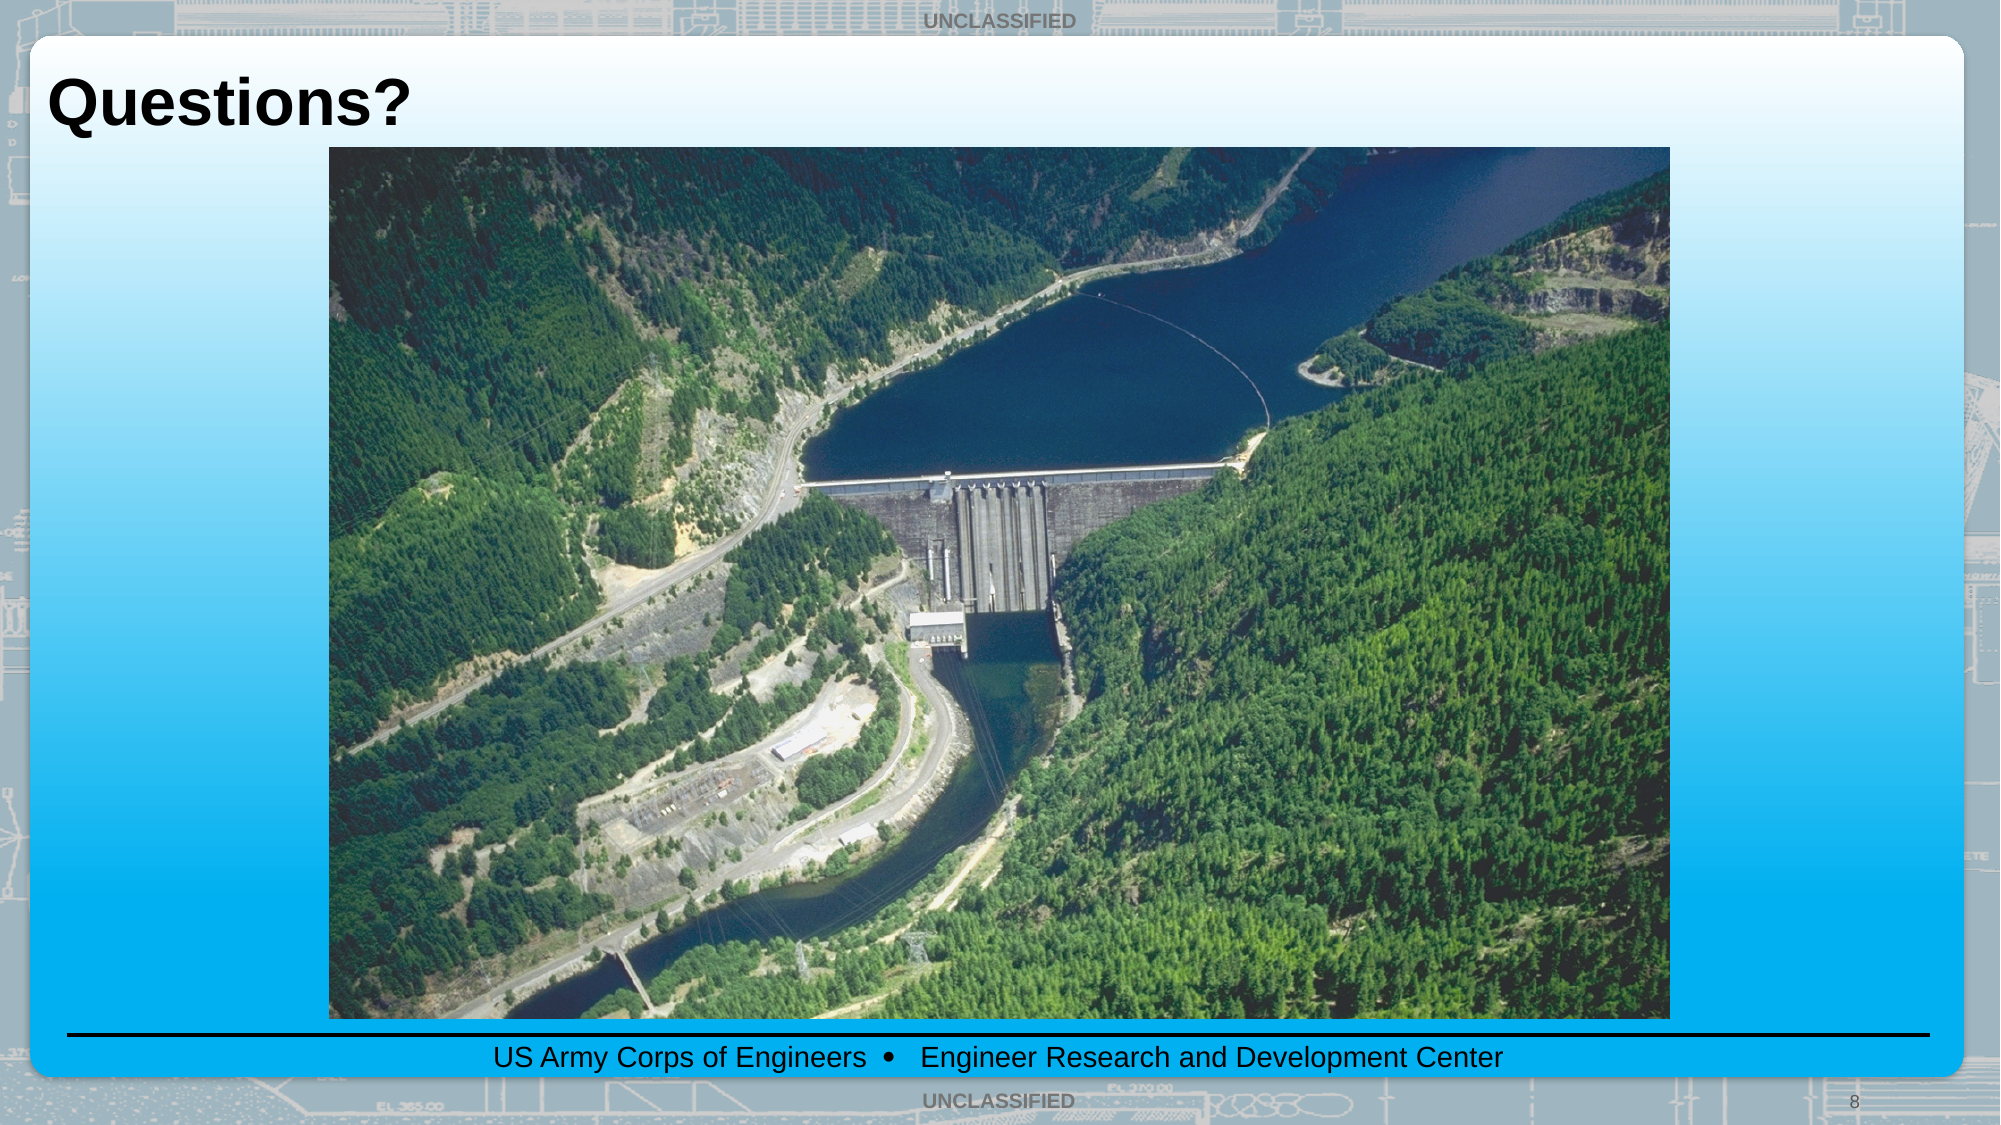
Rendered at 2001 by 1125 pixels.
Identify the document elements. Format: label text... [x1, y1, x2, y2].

title Questions? [31, 32, 1866, 166]
picture [0, 0, 2000, 1125]
picture [328, 147, 1671, 1018]
slide_number 8 [1830, 1077, 1998, 1125]
